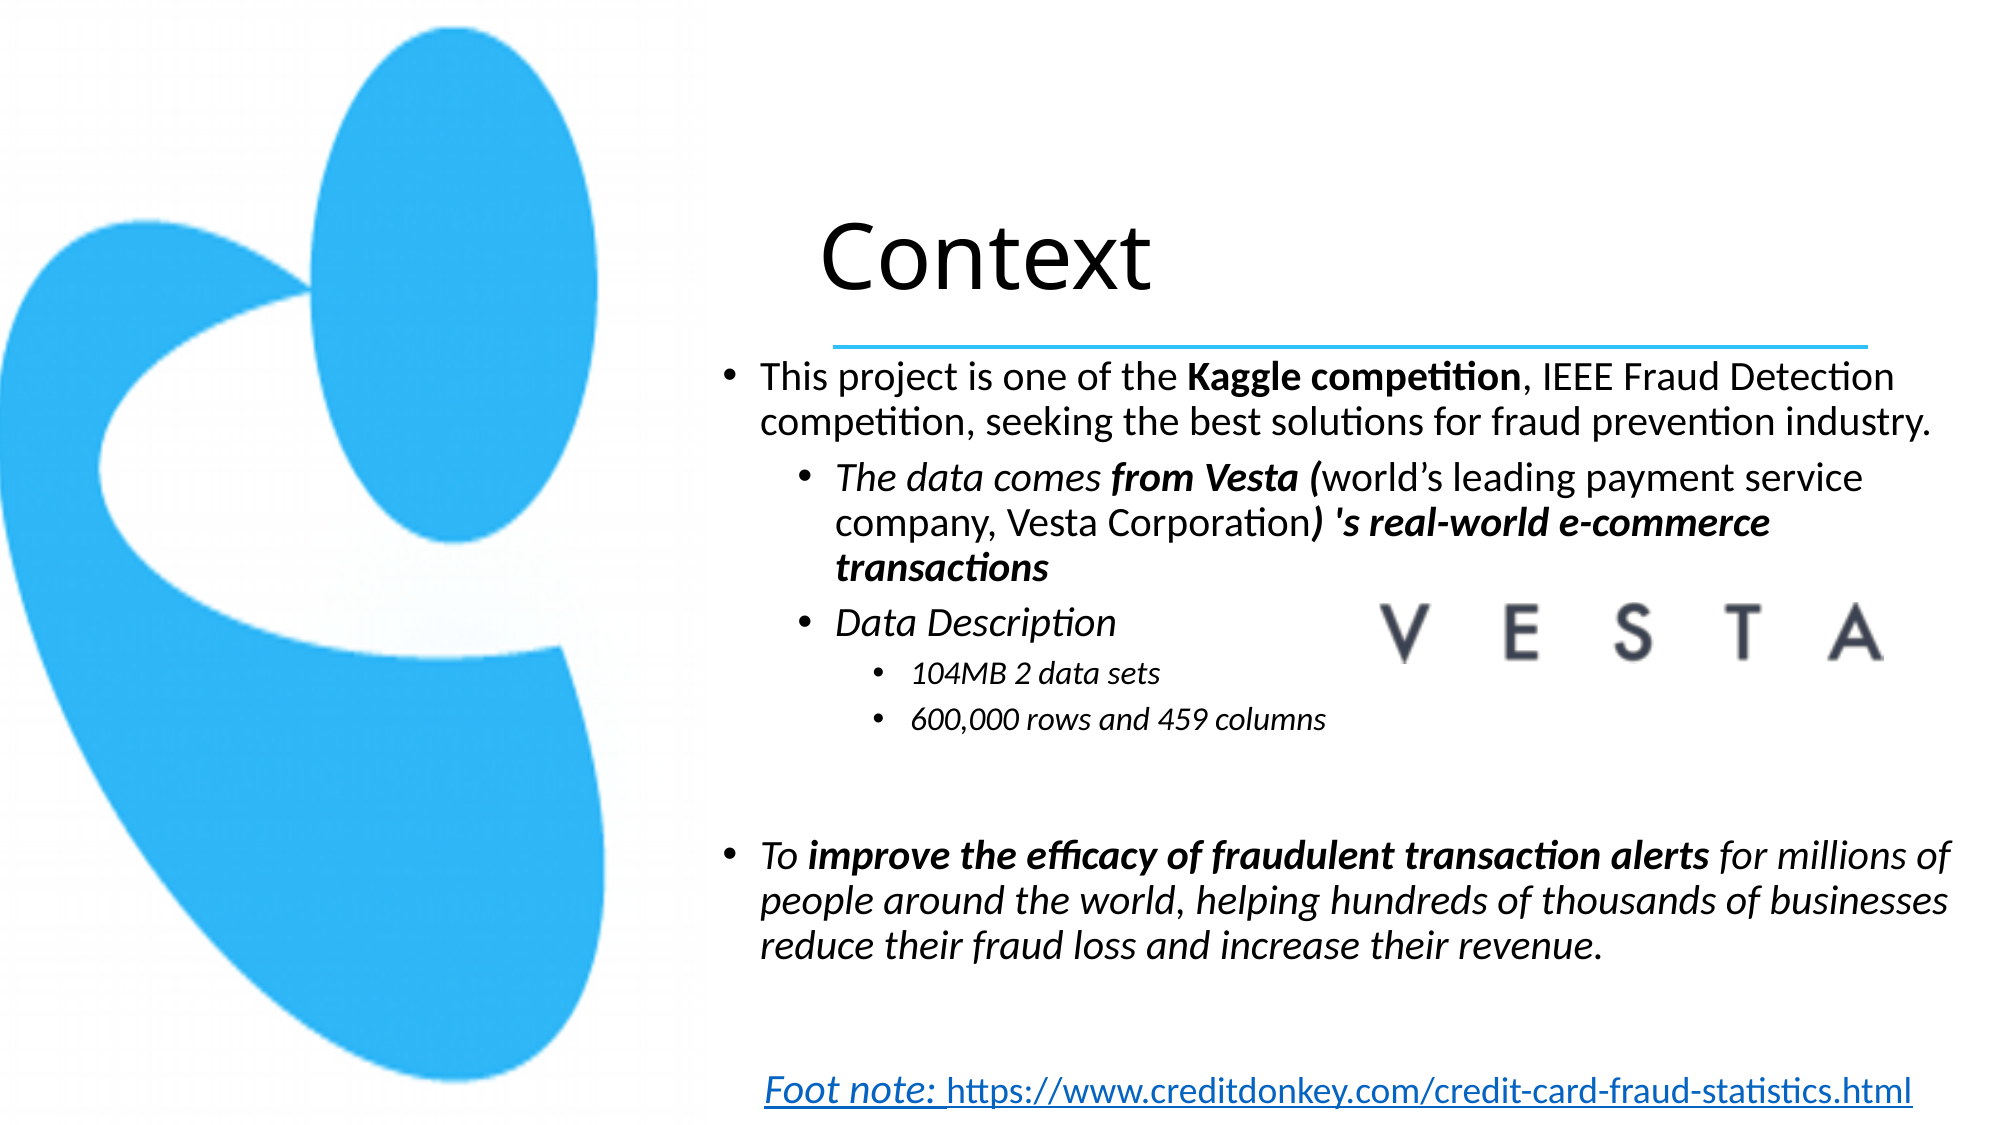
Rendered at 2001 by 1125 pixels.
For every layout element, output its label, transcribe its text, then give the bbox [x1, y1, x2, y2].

picture [1379, 602, 1884, 664]
list This project is one of the Kaggle competition, IEEE Fraud Detection competition, seeking the best solutions for fraud prevention industry. The data comes from Vesta (world’s leading payment service company, Vesta Corporation) 's real-world e-commerce transactions Data Description 104MB 2 data sets 600,000 rows and 459 columns To improve the efficacy of fraudulent transaction alerts for millions of people around the world, helping hundreds of thousands of businesses reduce their fraud loss and increase their revenue. [708, 346, 1980, 1055]
title Context [803, 105, 1884, 317]
text_box Foot note: https://www.creditdonkey.com/credit-card-fraud-statistics.html [749, 1054, 1928, 1119]
picture [0, 0, 708, 1125]
